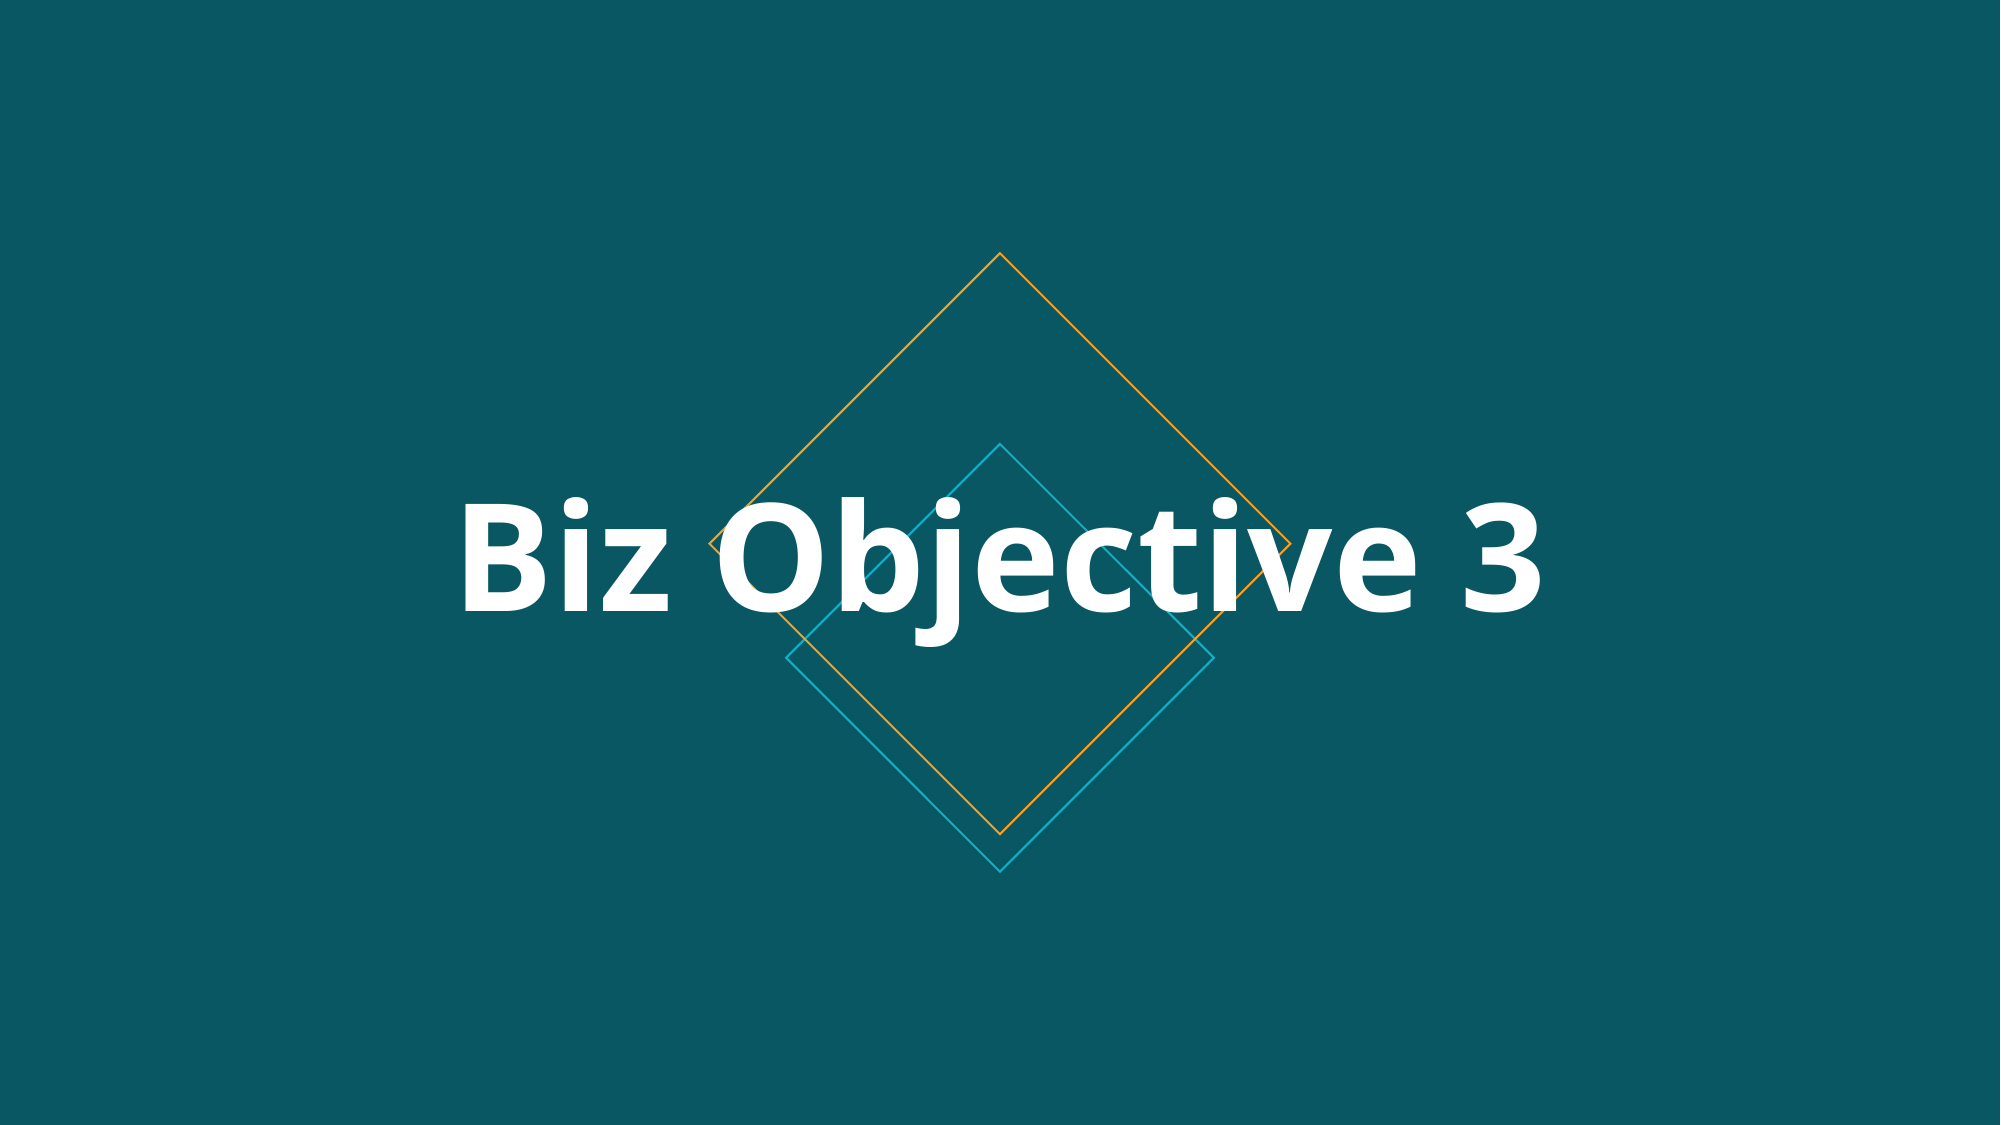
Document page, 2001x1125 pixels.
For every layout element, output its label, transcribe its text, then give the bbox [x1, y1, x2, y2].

title Biz Objective 3 [249, 468, 704, 657]
title Biz Objective 3 [1294, 468, 1750, 657]
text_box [709, 252, 1291, 872]
